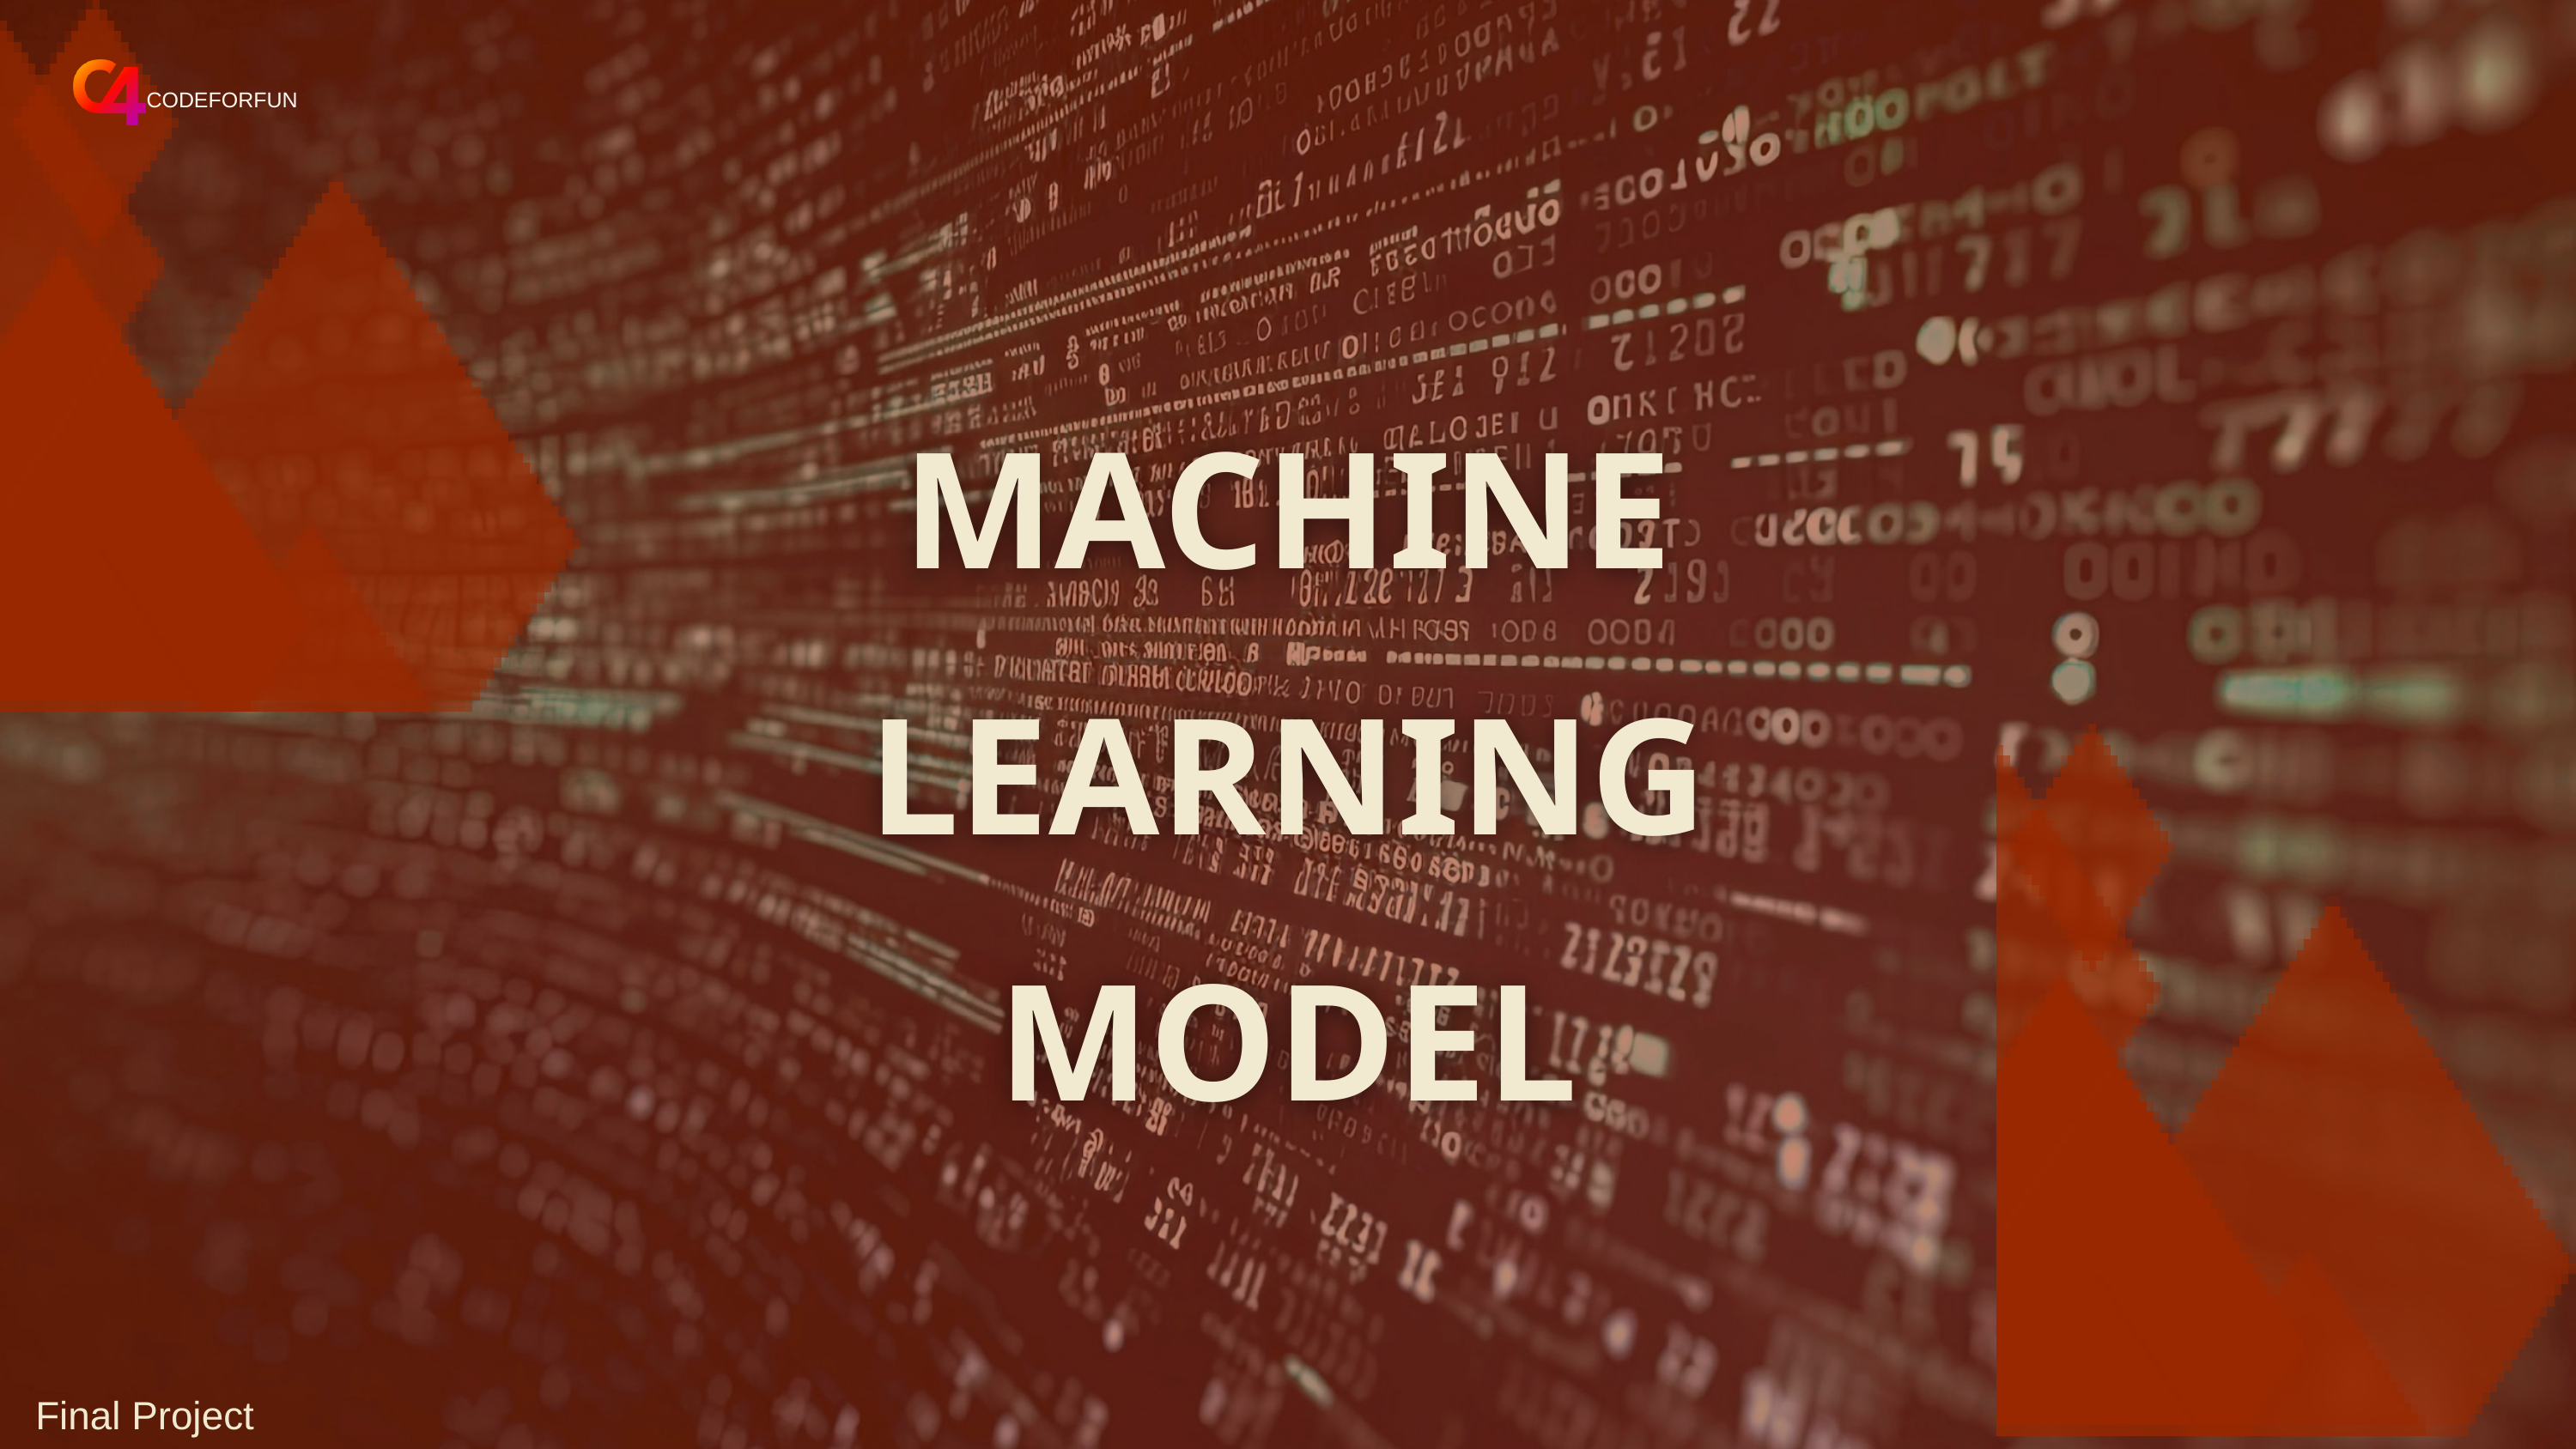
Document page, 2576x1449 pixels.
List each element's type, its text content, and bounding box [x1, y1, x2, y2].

text_box Final Project [35, 1376, 309, 1438]
text_box [1996, 724, 2576, 1436]
text_box [0, 0, 580, 712]
text_box MACHINE LEARNING MODEL [757, 334, 1819, 1134]
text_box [69, 44, 299, 141]
text_box [0, 0, 2576, 1449]
